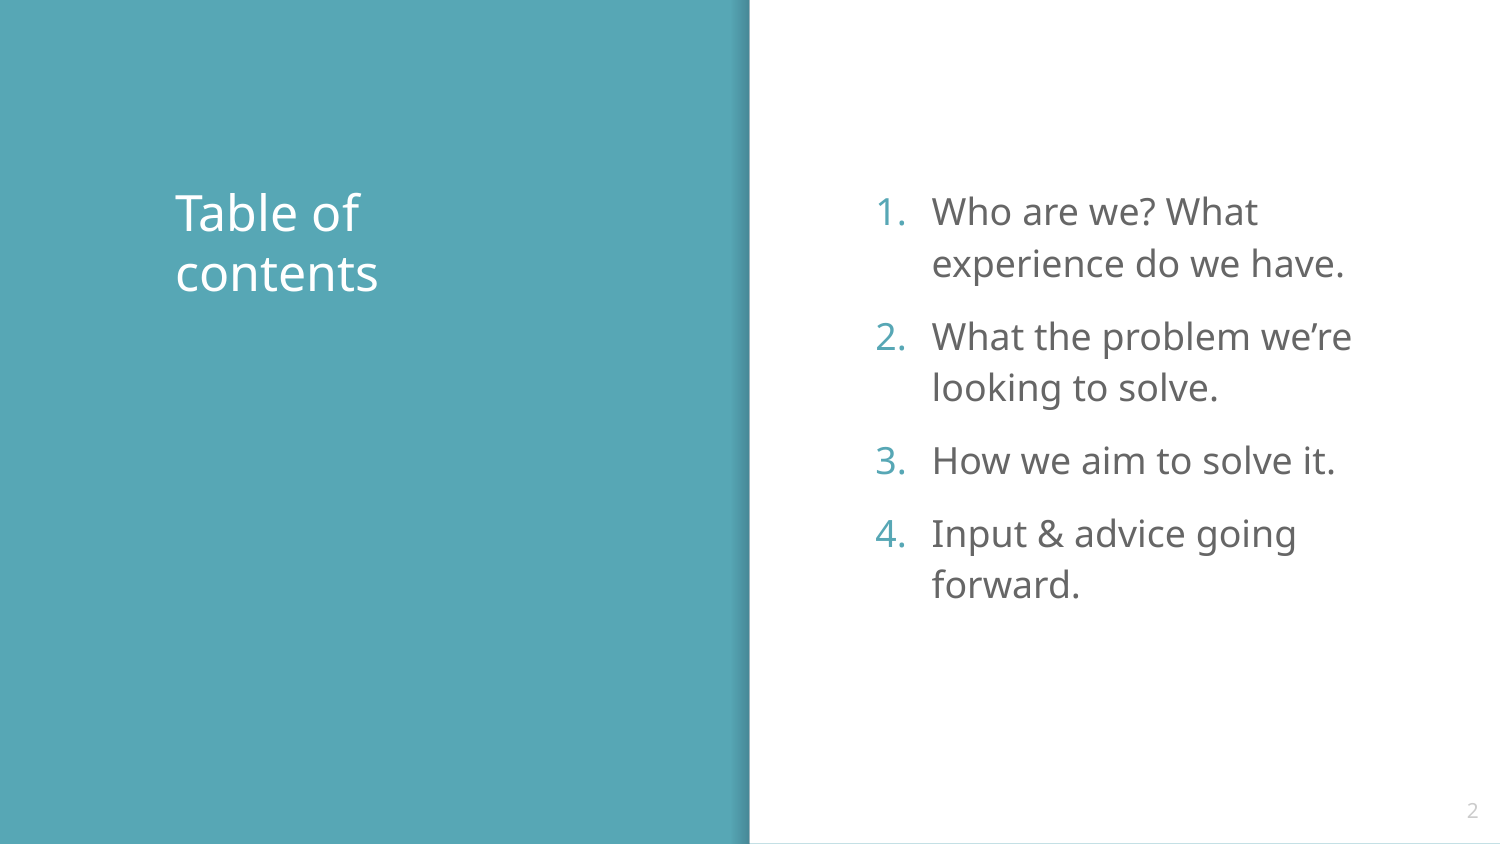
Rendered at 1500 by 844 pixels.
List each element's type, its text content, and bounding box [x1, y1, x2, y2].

list Who are we? What experience do we have. What the problem we’re looking to solve. How we aim to solve it. Input & advice going forward. [841, 166, 1411, 676]
slide_number ‹#› [1403, 779, 1494, 844]
title Table of contents [160, 166, 574, 327]
